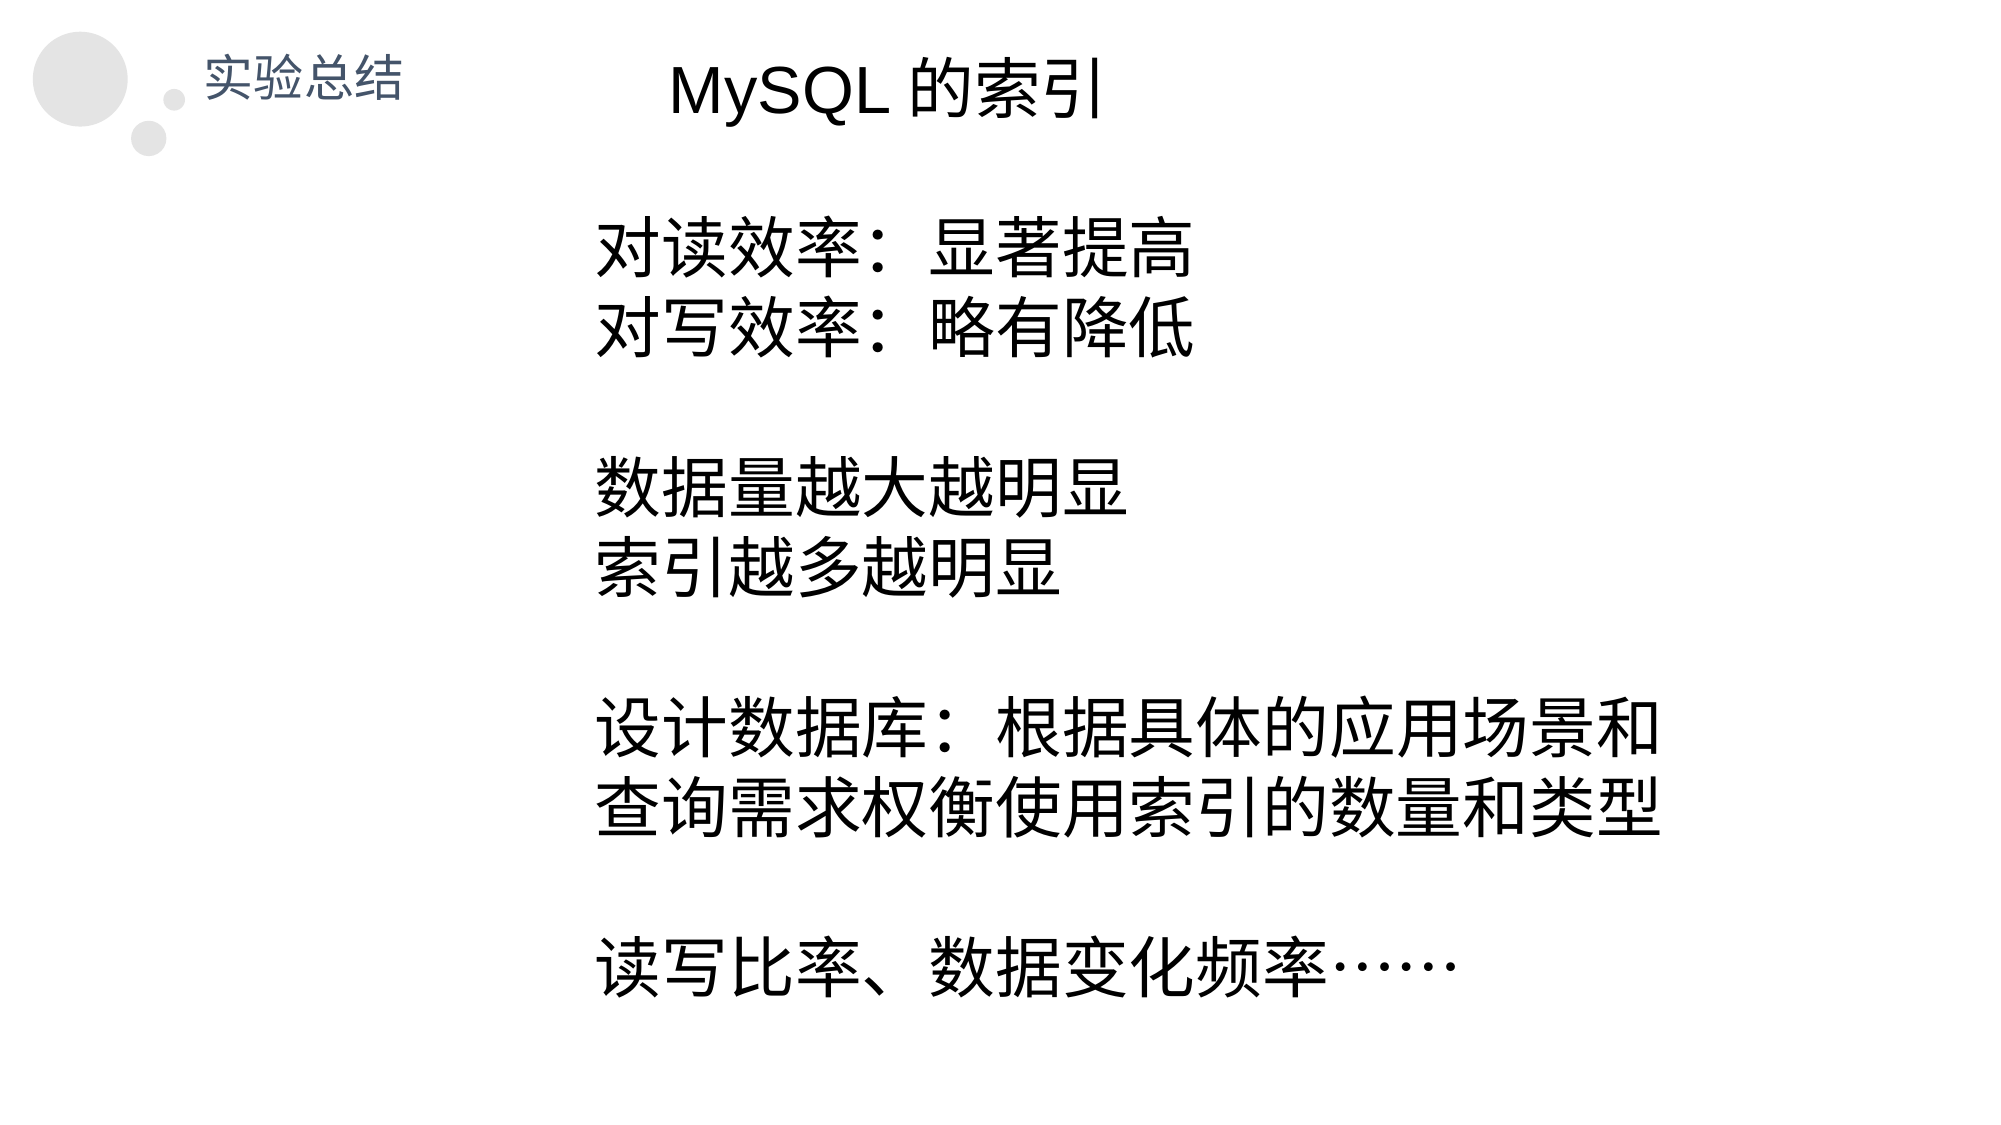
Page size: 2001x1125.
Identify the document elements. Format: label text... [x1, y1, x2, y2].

text_box 实验总结 [189, 38, 419, 114]
text_box MySQL的索引 对读效率：显著提高 对写效率：略有降低 数据量越大越明显 索引越多越明显 设计数据库：根据具体的应用场景和查询需求权衡使用索引的数量和类型 读写比率、数据变化频率…… [580, 38, 1720, 1065]
